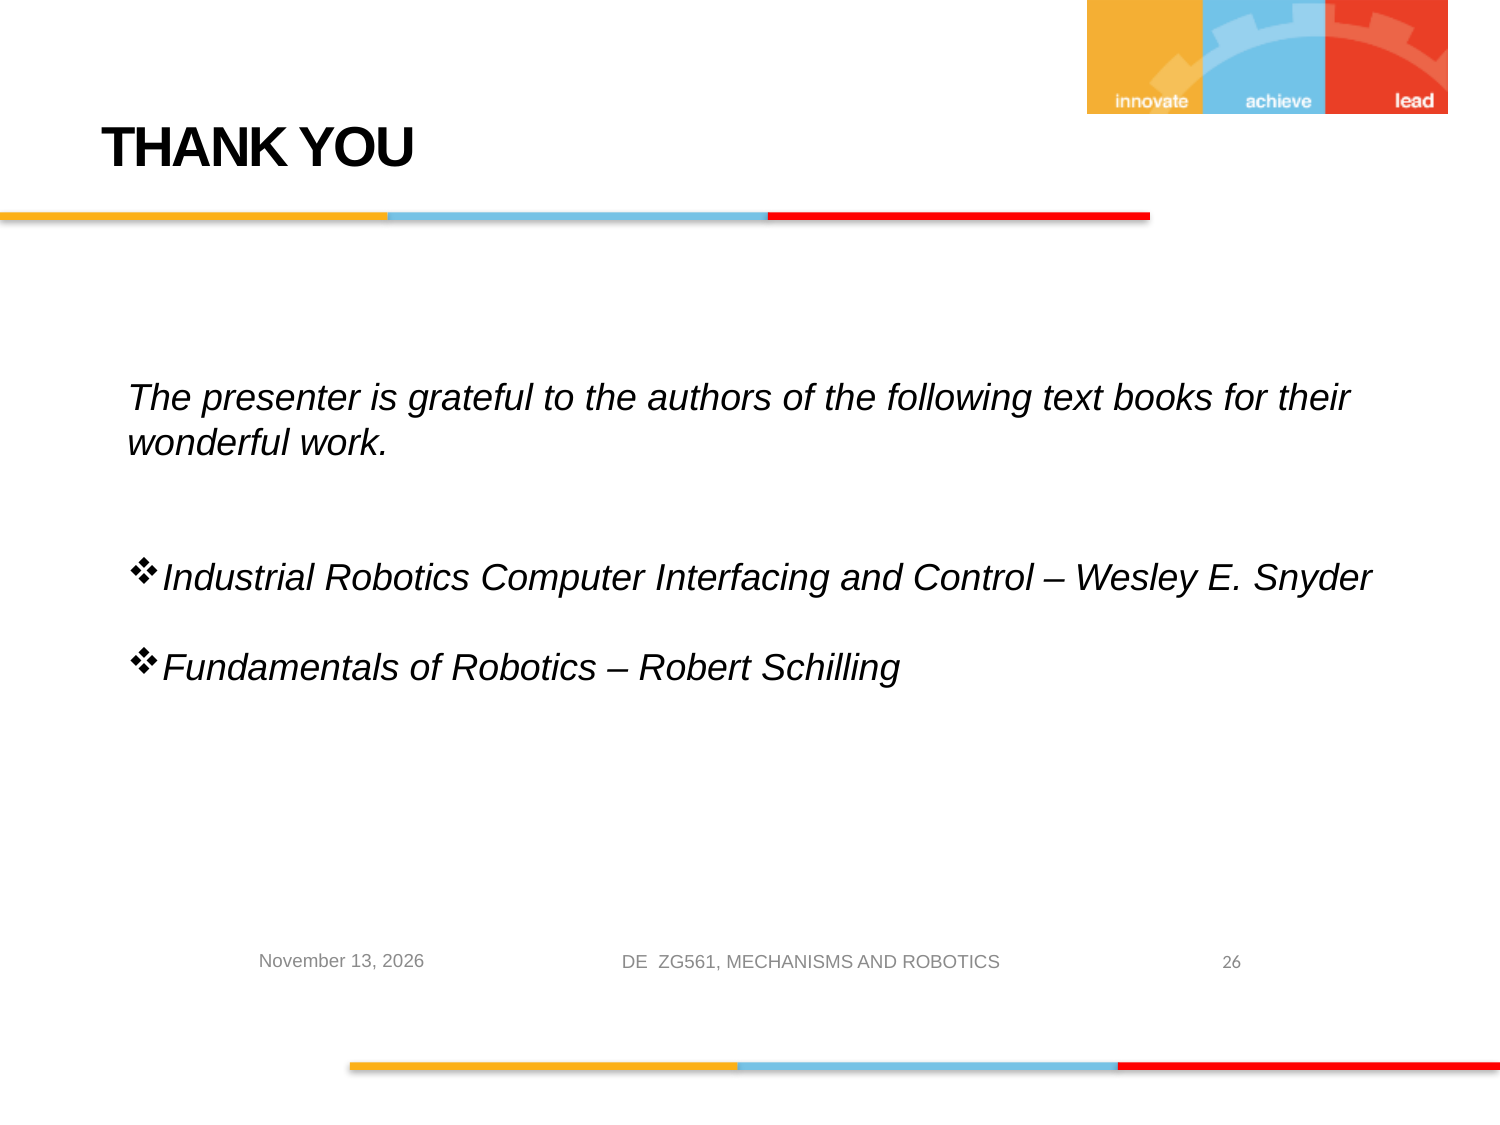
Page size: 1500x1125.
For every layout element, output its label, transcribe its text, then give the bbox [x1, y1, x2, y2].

slide_number 26 [1125, 937, 1257, 985]
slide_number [243, 937, 507, 983]
picture [1087, 0, 1448, 114]
text_box The presenter is grateful to the authors of the following text books for their wonderful work. Industrial Robotics Computer Interfacing and Control – Wesley E. Snyder Fundamentals of Robotics – Robert Schilling [112, 365, 1388, 831]
title THANK YOU [86, 87, 664, 200]
footer DE ZG561, MECHANISMS AND ROBOTICS [543, 937, 1079, 985]
